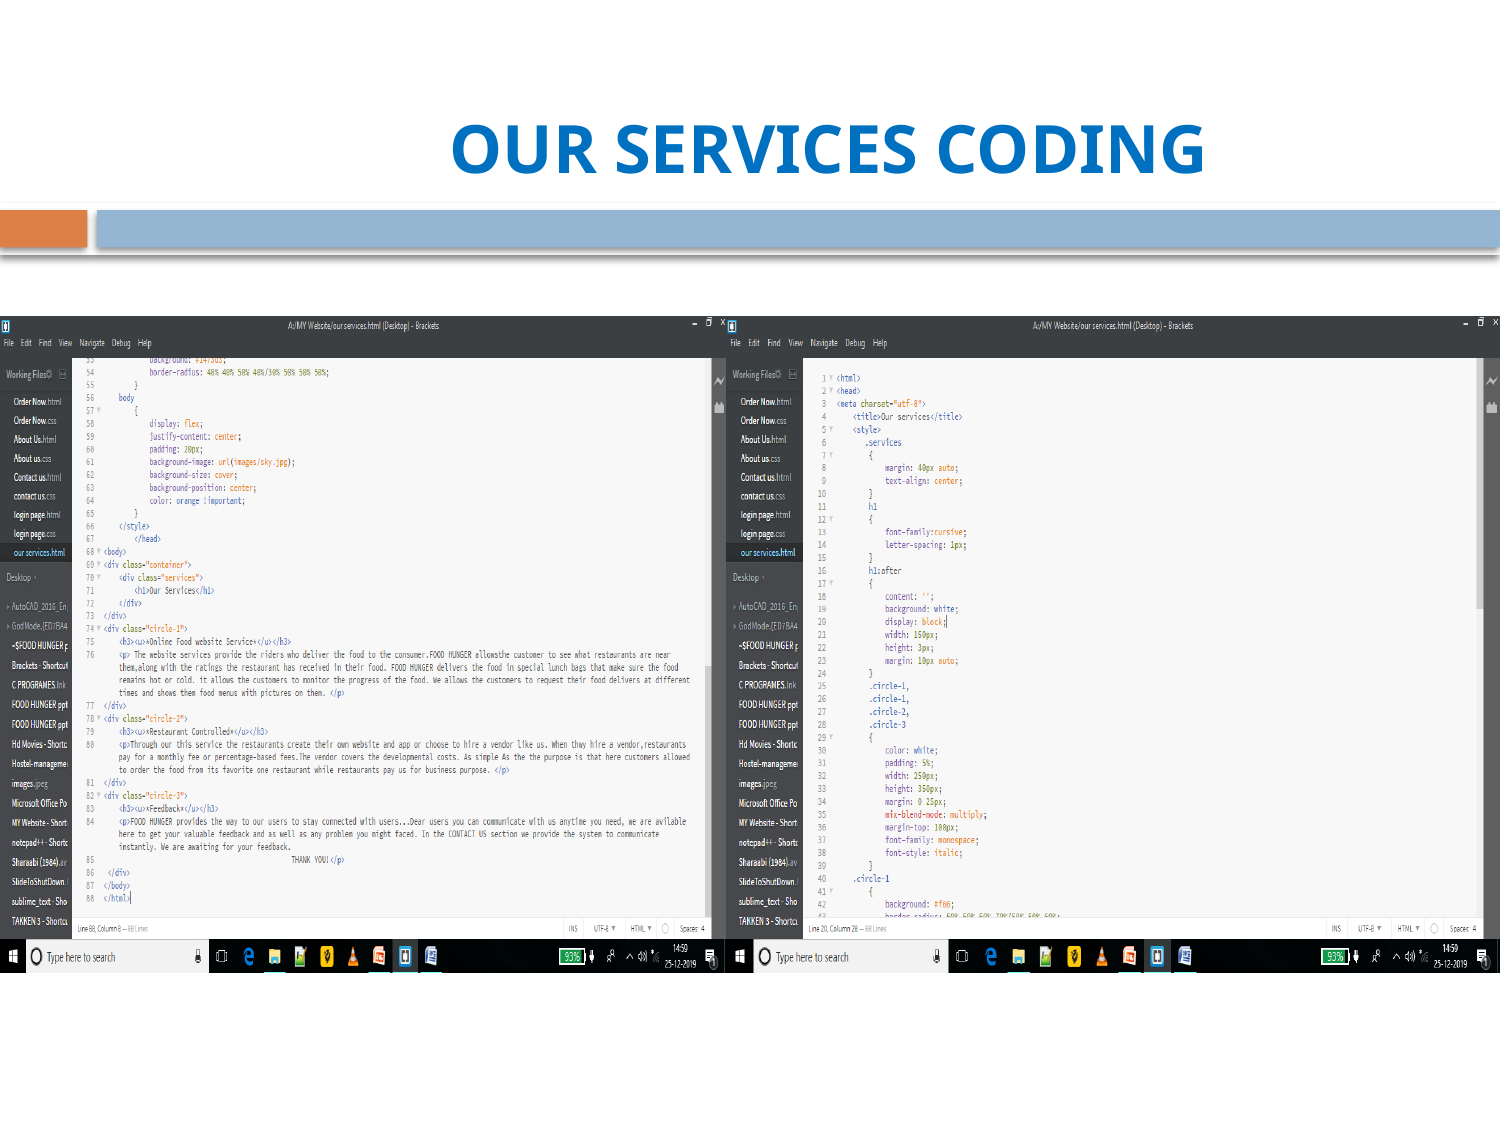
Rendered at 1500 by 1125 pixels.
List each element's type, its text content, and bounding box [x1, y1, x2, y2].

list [726, 316, 1500, 973]
title Our services coding [175, 93, 1438, 200]
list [0, 316, 725, 973]
